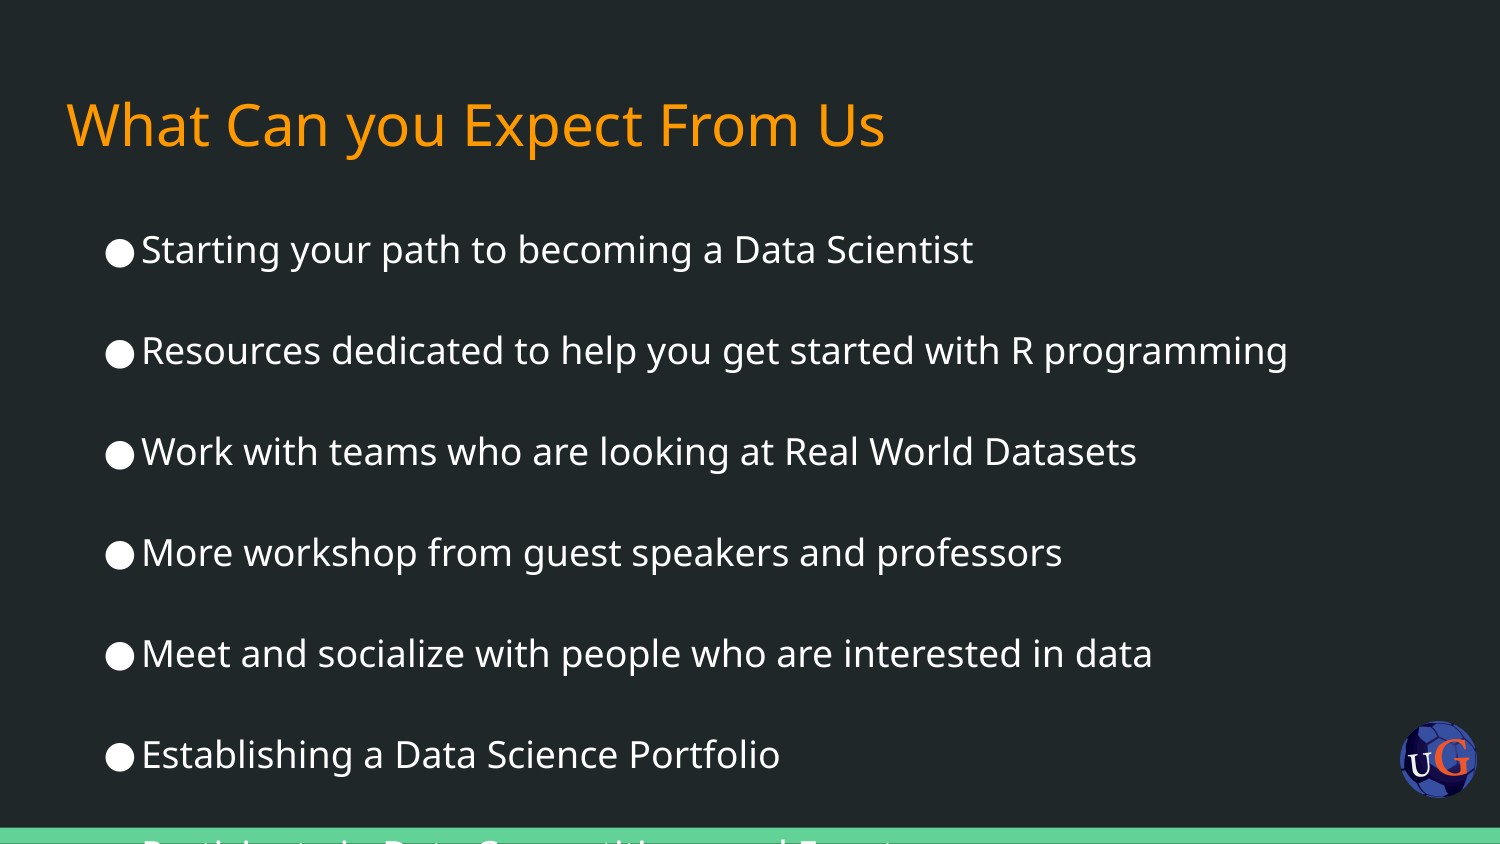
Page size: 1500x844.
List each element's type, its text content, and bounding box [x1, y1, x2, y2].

title What Can you Expect From Us [51, 72, 1449, 167]
picture [1400, 721, 1477, 804]
list Starting your path to becoming a Data Scientist Resources dedicated to help you get started with R programming Work with teams who are looking at Real World Datasets More workshop from guest speakers and professors Meet and socialize with people who are interested in data Establishing a Data Science Portfolio Participate in Data Competitions and Events [51, 189, 1449, 750]
